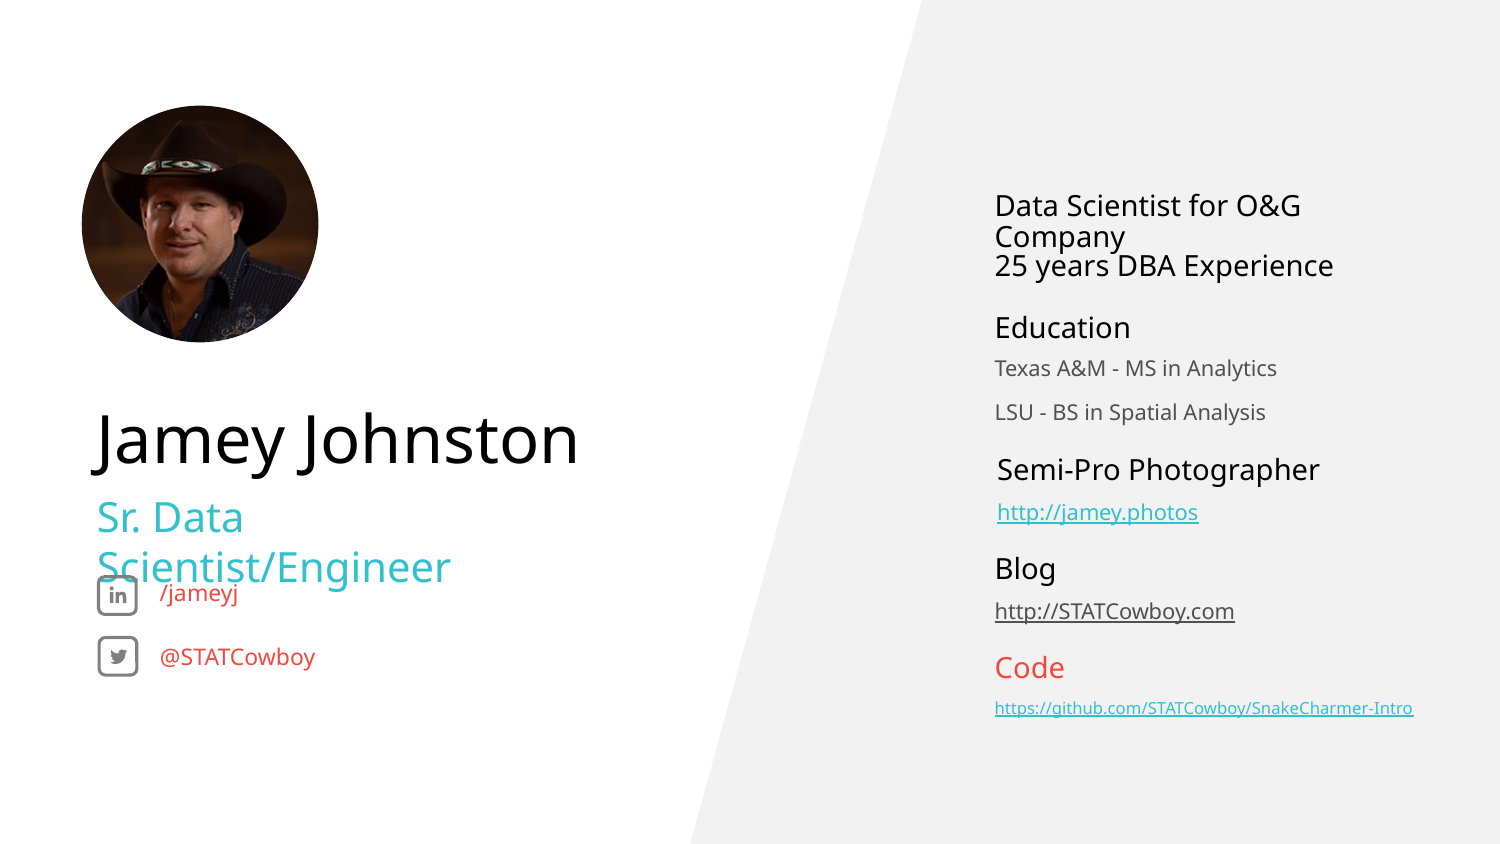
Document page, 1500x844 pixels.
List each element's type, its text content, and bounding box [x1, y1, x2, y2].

text_box https://github.com/STATCowboy/SnakeCharmer-Intro [979, 690, 1445, 788]
list @STATCowboy [145, 634, 338, 676]
text_box http://jamey.photos [982, 491, 1447, 546]
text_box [98, 576, 137, 615]
list Sr. Data Scientist/Engineer [81, 483, 615, 550]
text_box http://STATCowboy.com [979, 590, 1445, 645]
text_box Texas A&M - MS in Analytics LSU - BS in Spatial Analysis [979, 350, 1445, 448]
text_box Code [979, 645, 1445, 690]
picture [81, 105, 319, 343]
list Data Scientist for O&G Company [979, 183, 1445, 229]
list /jameyj [144, 571, 288, 615]
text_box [98, 637, 138, 676]
text_box Semi-Pro Photographer [982, 447, 1447, 491]
title Jamey Johnston [81, 406, 615, 483]
text_box 25 years DBA Experience [979, 244, 1445, 289]
text_box Blog [979, 546, 1445, 590]
text_box Education [979, 305, 1445, 350]
